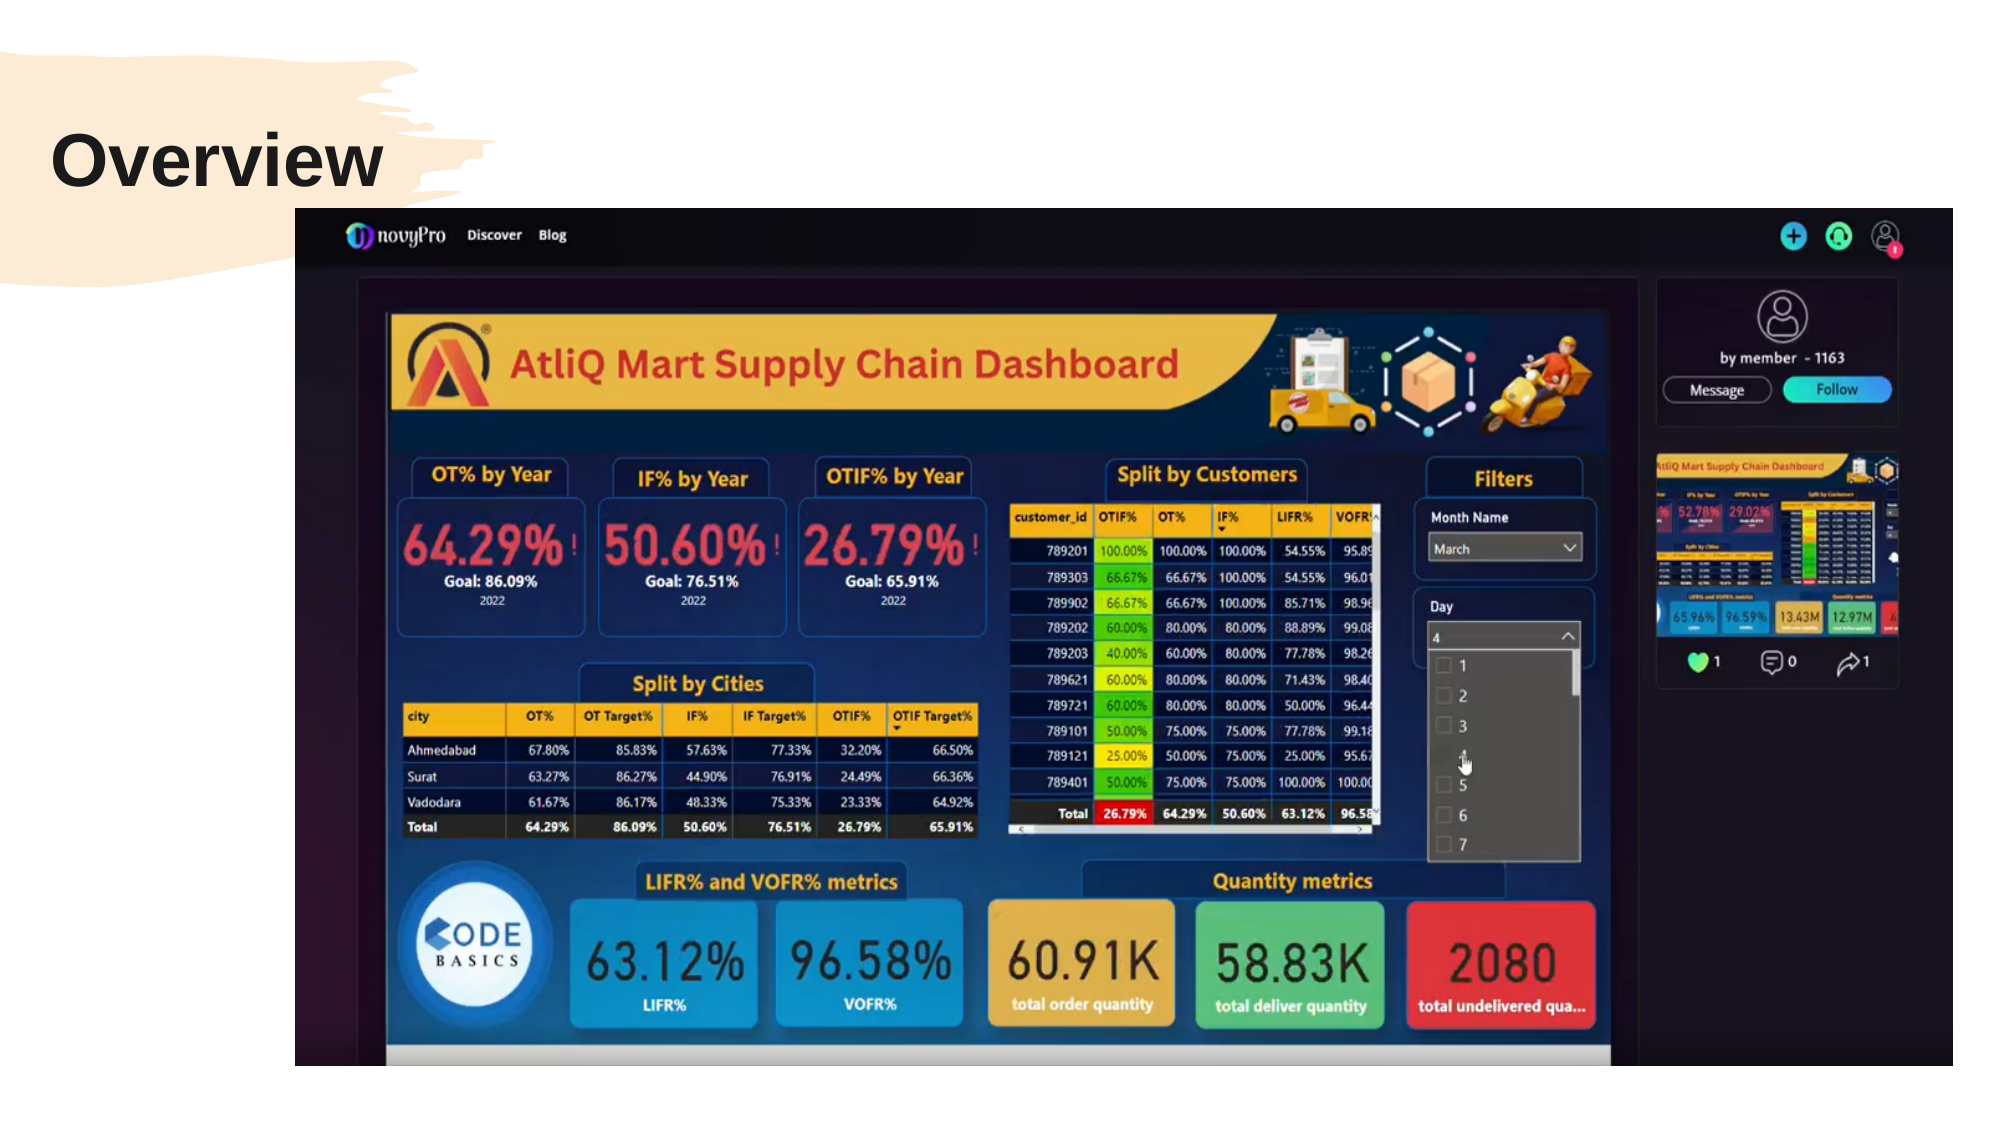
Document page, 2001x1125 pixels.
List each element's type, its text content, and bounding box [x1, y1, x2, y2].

picture [295, 208, 1953, 1066]
text_box Overview [35, 104, 1121, 210]
